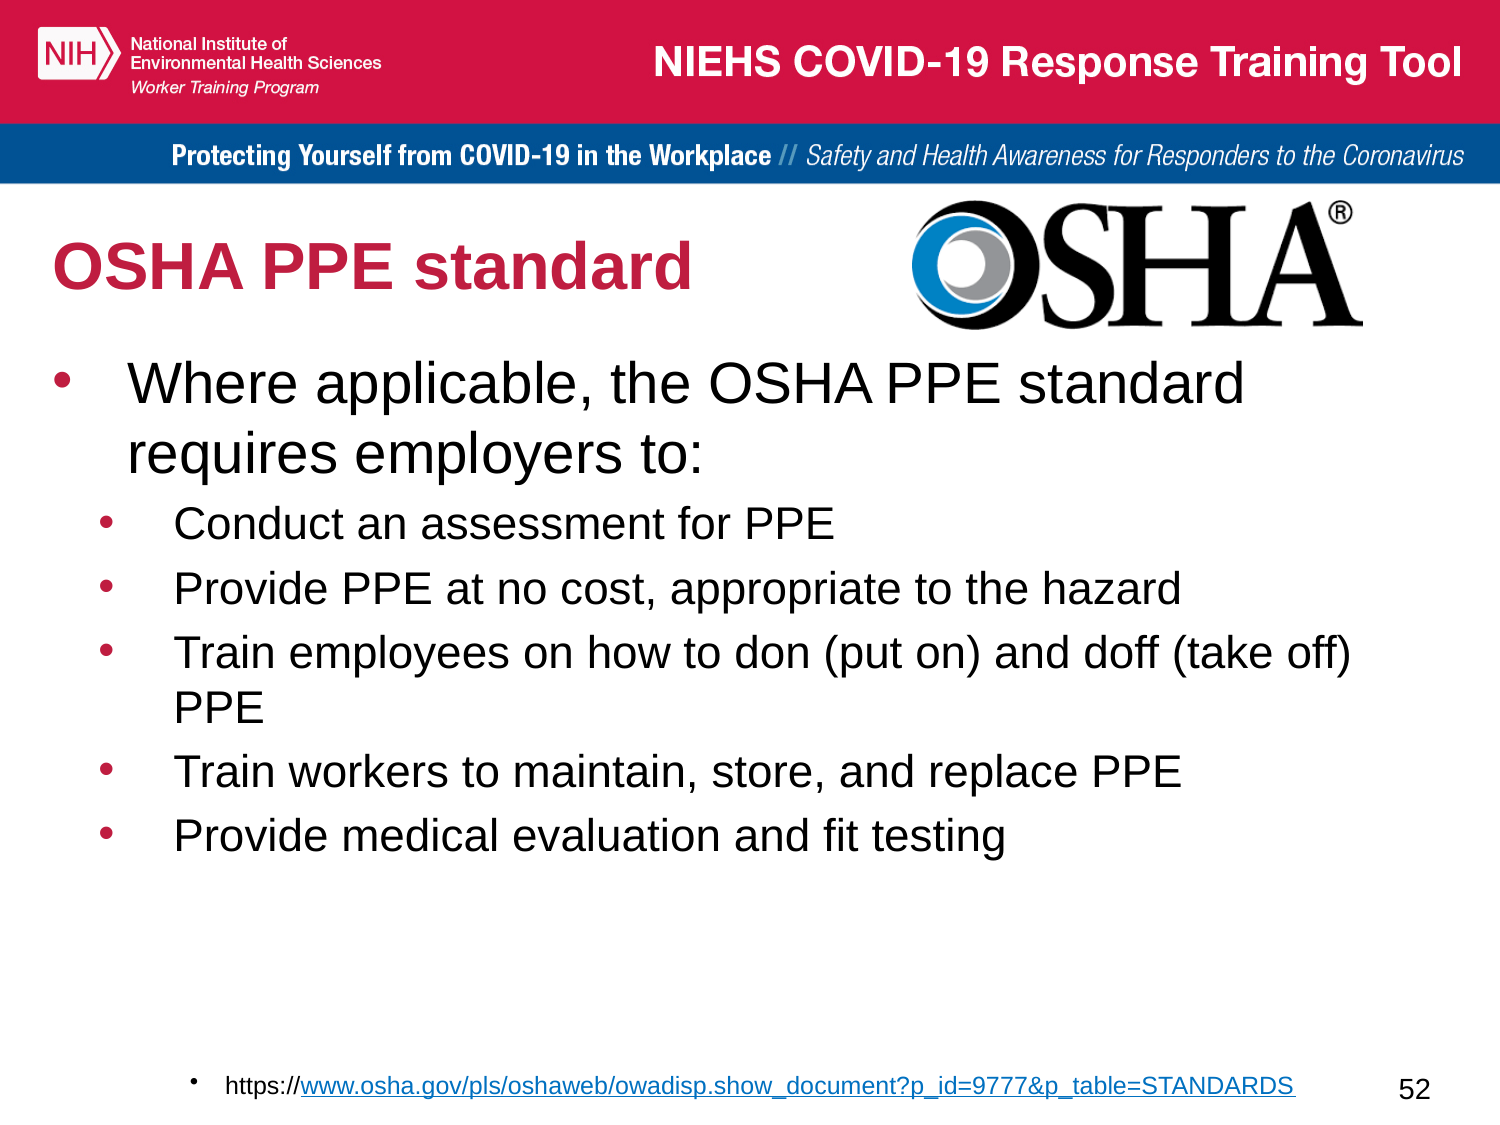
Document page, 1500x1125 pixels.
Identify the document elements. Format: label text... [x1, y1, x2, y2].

title OSHA PPE standard [37, 187, 1463, 338]
list Where applicable, the OSHA PPE standard requires employers to: Conduct an assessment for PPE Provide PPE at no cost, appropriate to the hazard Train employees on how to don (put on) and doff (take off) PPE Train workers to maintain, store, and replace PPE Provide medical evaluation and fit testing [37, 338, 1463, 1063]
slide_number 52 [1325, 1063, 1463, 1100]
text_box https://www.osha.gov/pls/oshaweb/owadisp.show_document?p_id=9777&p_table=STANDARDS [174, 1062, 1325, 1108]
picture [0, 0, 1500, 1125]
